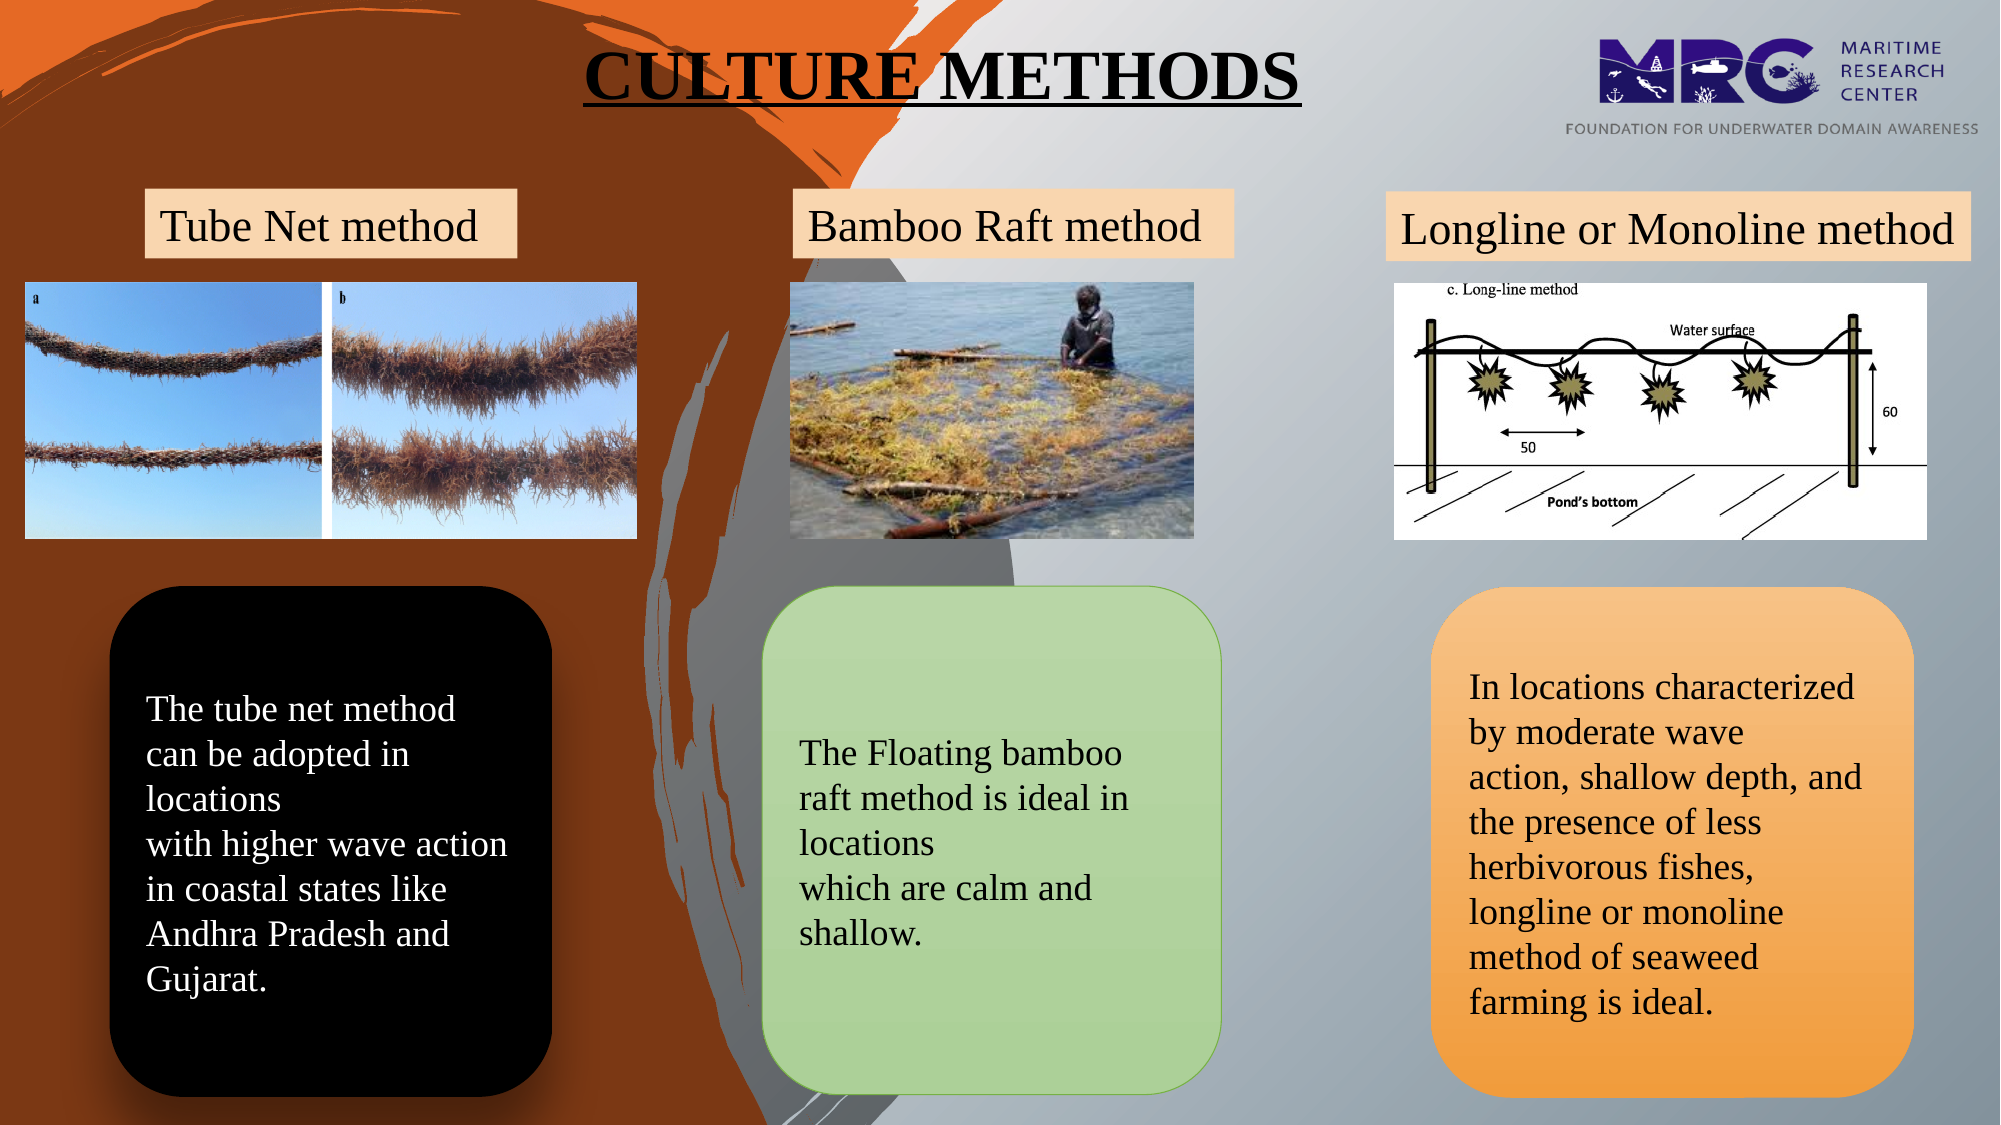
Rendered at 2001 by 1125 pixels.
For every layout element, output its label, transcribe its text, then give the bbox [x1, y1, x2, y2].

text_box The tube net method can be adopted in locations with higher wave action in coastal states like Andhra Pradesh and Gujarat. [108, 585, 554, 1098]
picture [25, 282, 638, 539]
text_box The Floating bamboo raft method is ideal in locations which are calm and shallow. [761, 585, 1222, 1096]
text_box Longline or Monoline method [1385, 191, 1516, 262]
text_box Bamboo Raft method [792, 188, 1235, 259]
picture [790, 282, 1194, 539]
title CULTURE METHODS [568, 9, 1466, 144]
slide_number 4 [1412, 1042, 1863, 1103]
text_box Tube Net method [144, 188, 518, 259]
text_box In locations characterized by moderate wave action, shallow depth, and the presence of less herbivorous fishes, longline or monoline method of seaweed farming is ideal. [1430, 587, 1915, 1098]
picture [1394, 0, 2000, 540]
